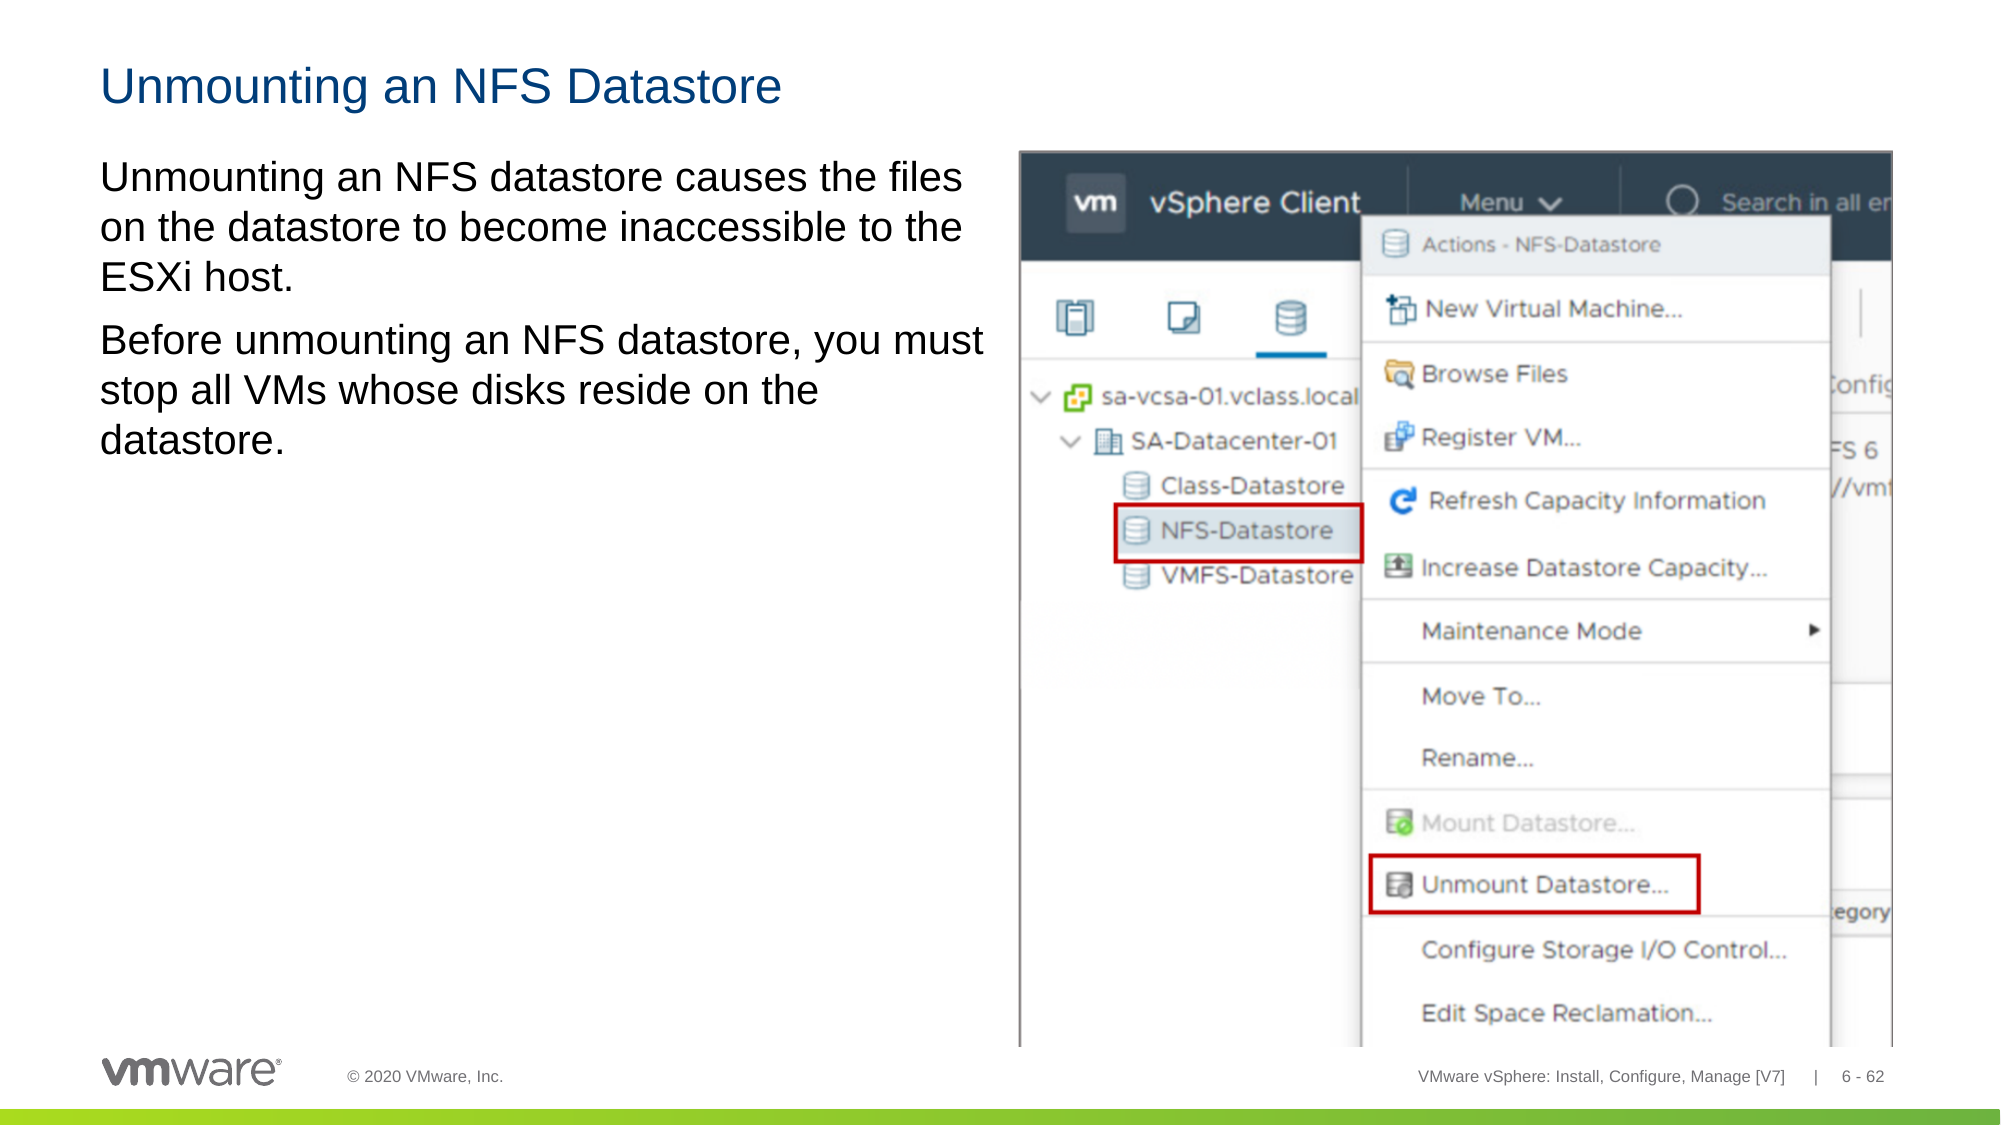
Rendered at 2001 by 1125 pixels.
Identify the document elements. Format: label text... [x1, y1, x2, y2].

list Unmounting an NFS datastore causes the files on the datastore to become inaccessible to the ESXi host. Before unmounting an NFS datastore, you must stop all VMs whose disks reside on the datastore. [99, 149, 986, 1047]
title Unmounting an NFS Datastore [99, 54, 1900, 113]
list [1016, 149, 1893, 1048]
footer VMware vSphere: Install, Configure, Manage [V7] | 6 - 62 [545, 1060, 1900, 1110]
